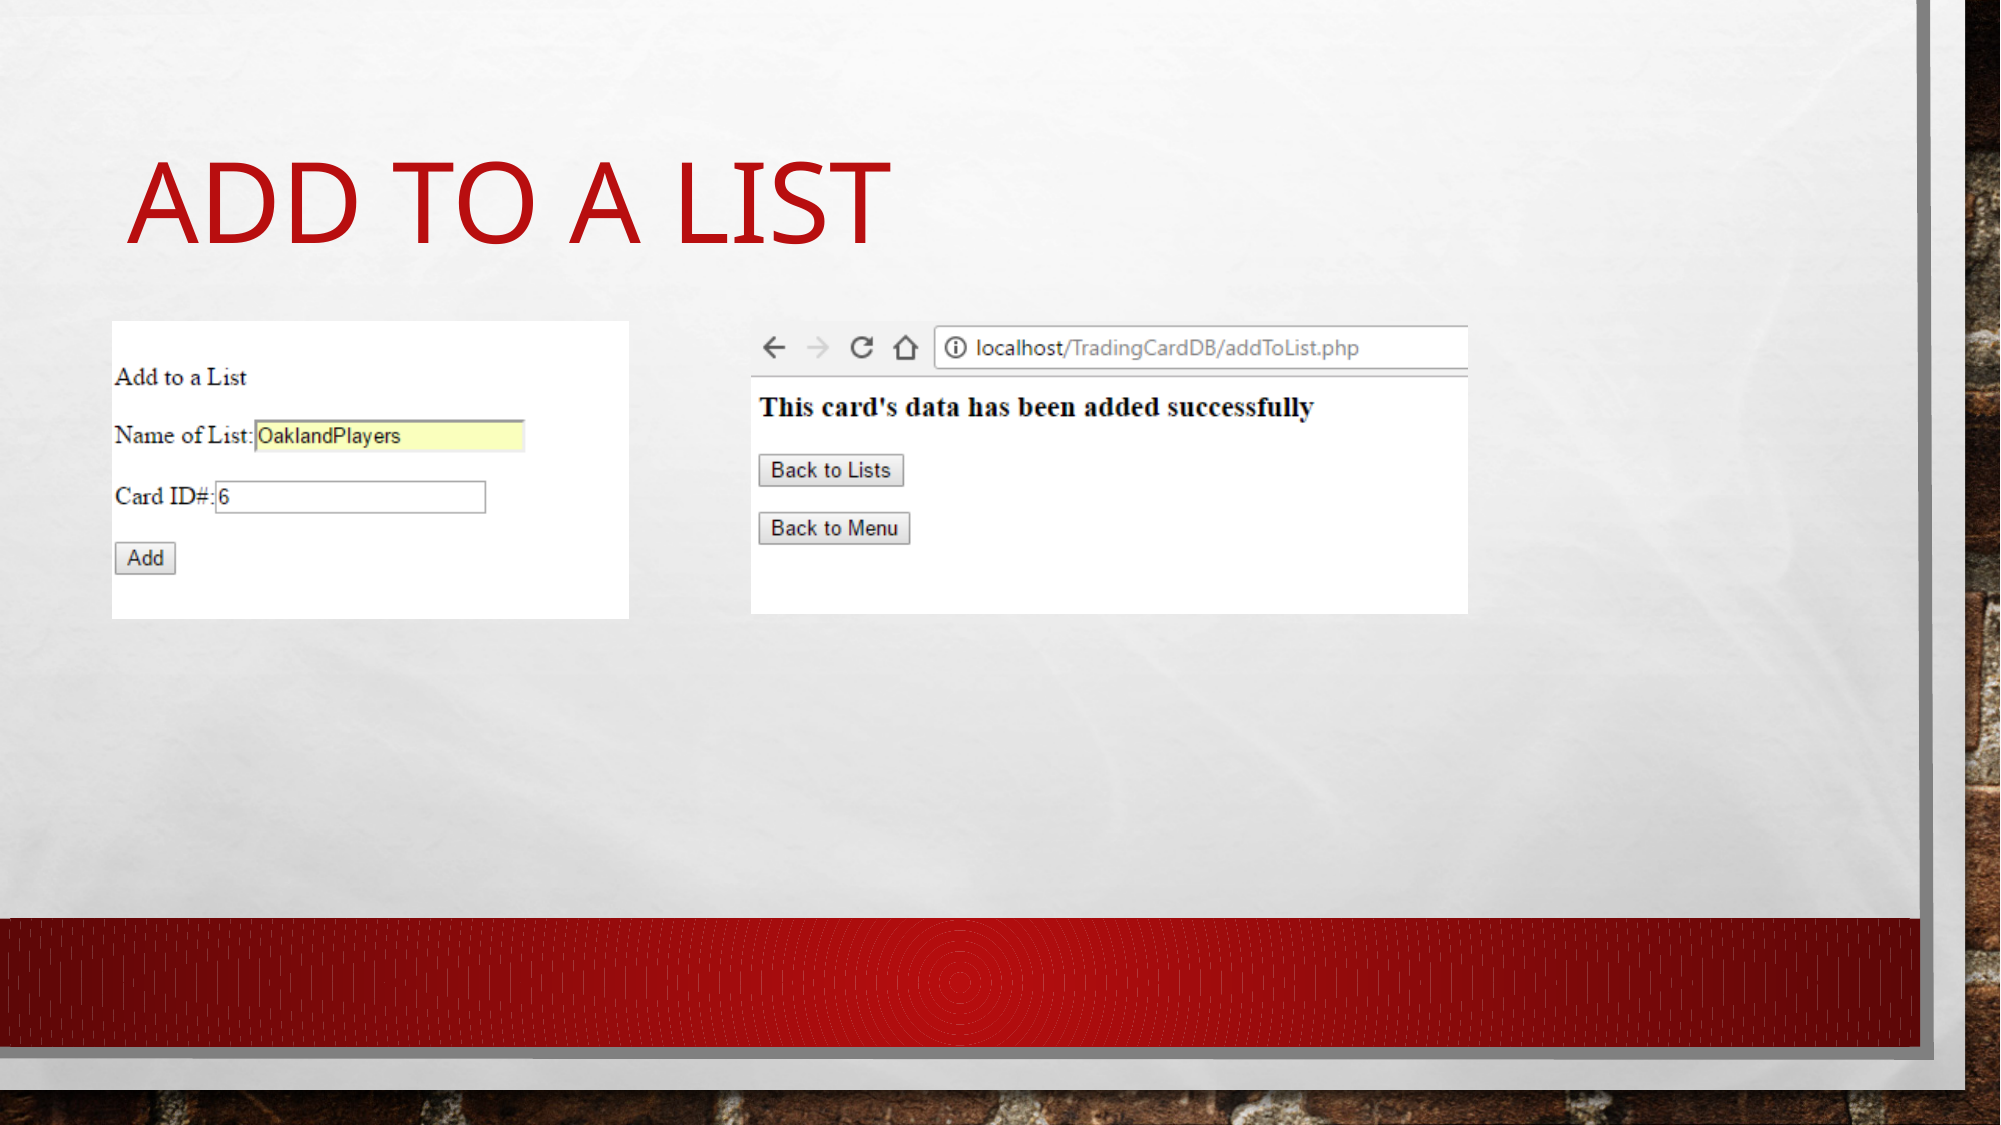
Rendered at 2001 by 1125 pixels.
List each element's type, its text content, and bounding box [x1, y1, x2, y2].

picture [751, 321, 1468, 615]
picture [0, 0, 2000, 1125]
picture [112, 321, 629, 619]
title Add to a list [112, 112, 1818, 302]
